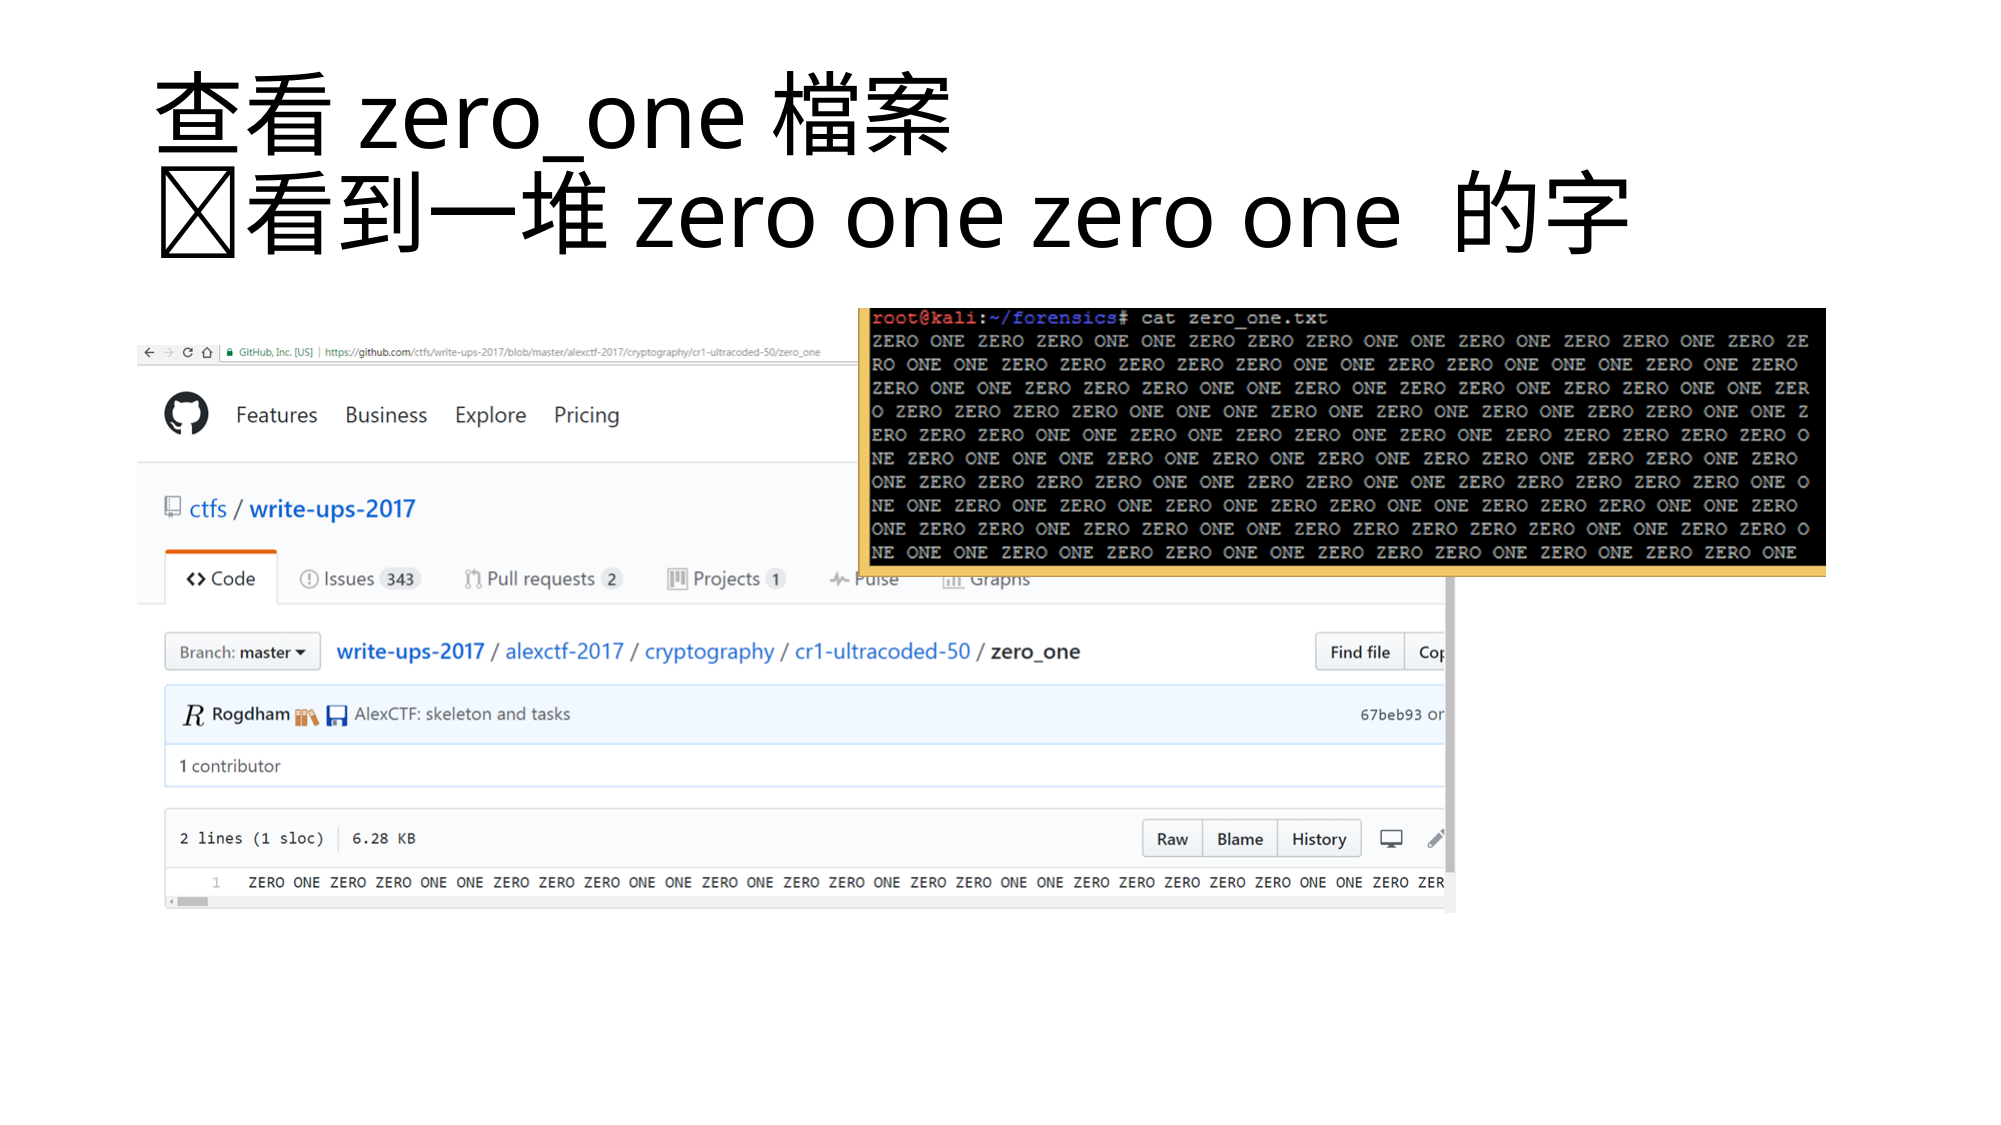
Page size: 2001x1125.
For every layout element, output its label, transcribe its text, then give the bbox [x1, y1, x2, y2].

picture [857, 308, 1826, 577]
title 查看zero_one檔案 看到一堆zero one zero one 的字 [137, 59, 1863, 278]
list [137, 345, 1456, 913]
